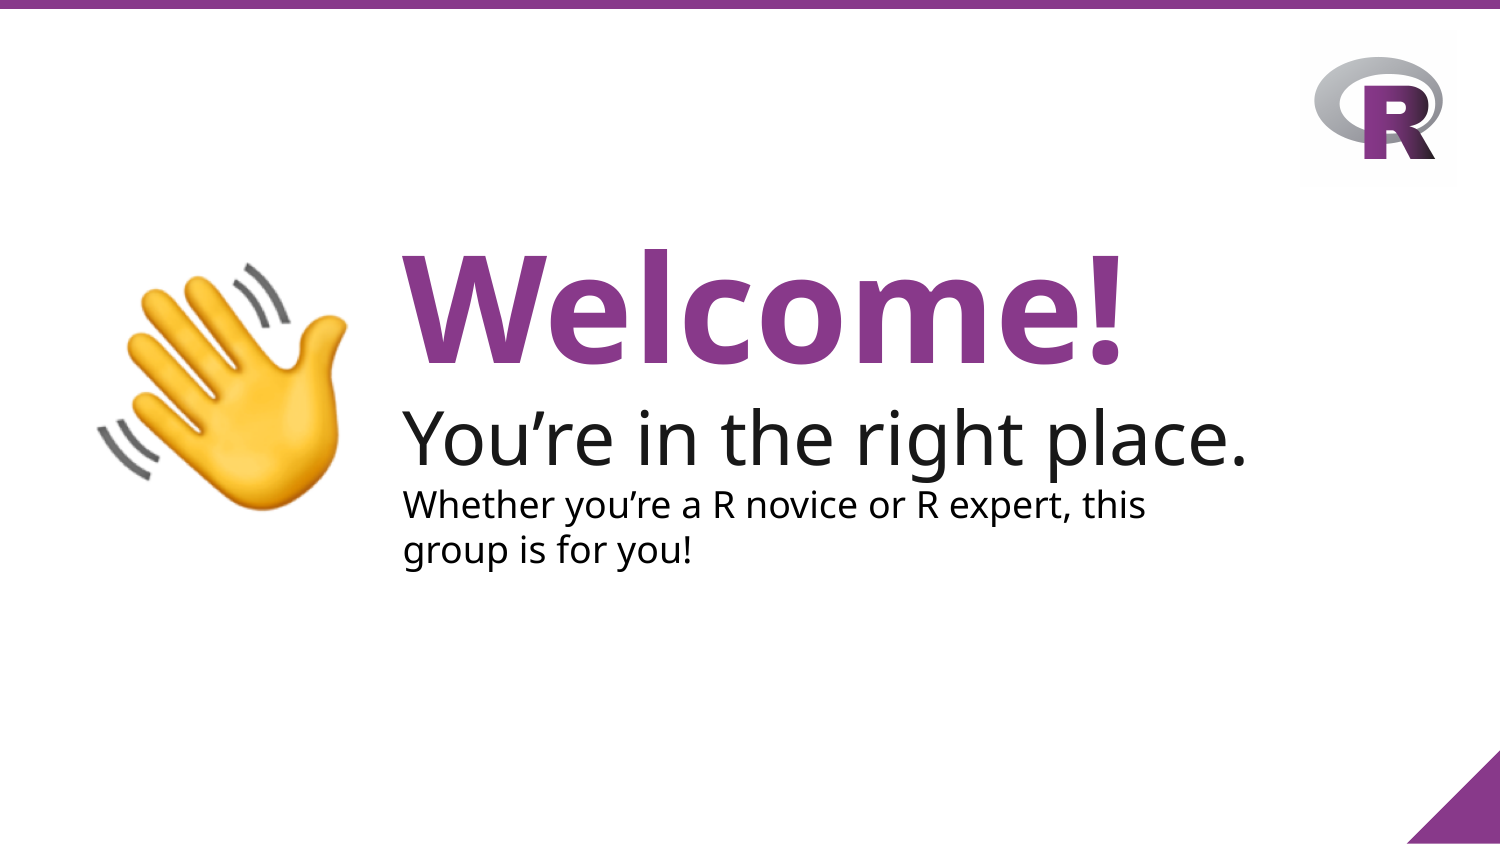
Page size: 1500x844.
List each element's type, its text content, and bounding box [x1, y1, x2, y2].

subtitle You’re in the right place. Whether you’re a R novice or R expert, this group is for you! [387, 375, 1274, 744]
picture [1300, 30, 1457, 187]
title Welcome! [387, 198, 1262, 375]
picture [49, 218, 388, 559]
